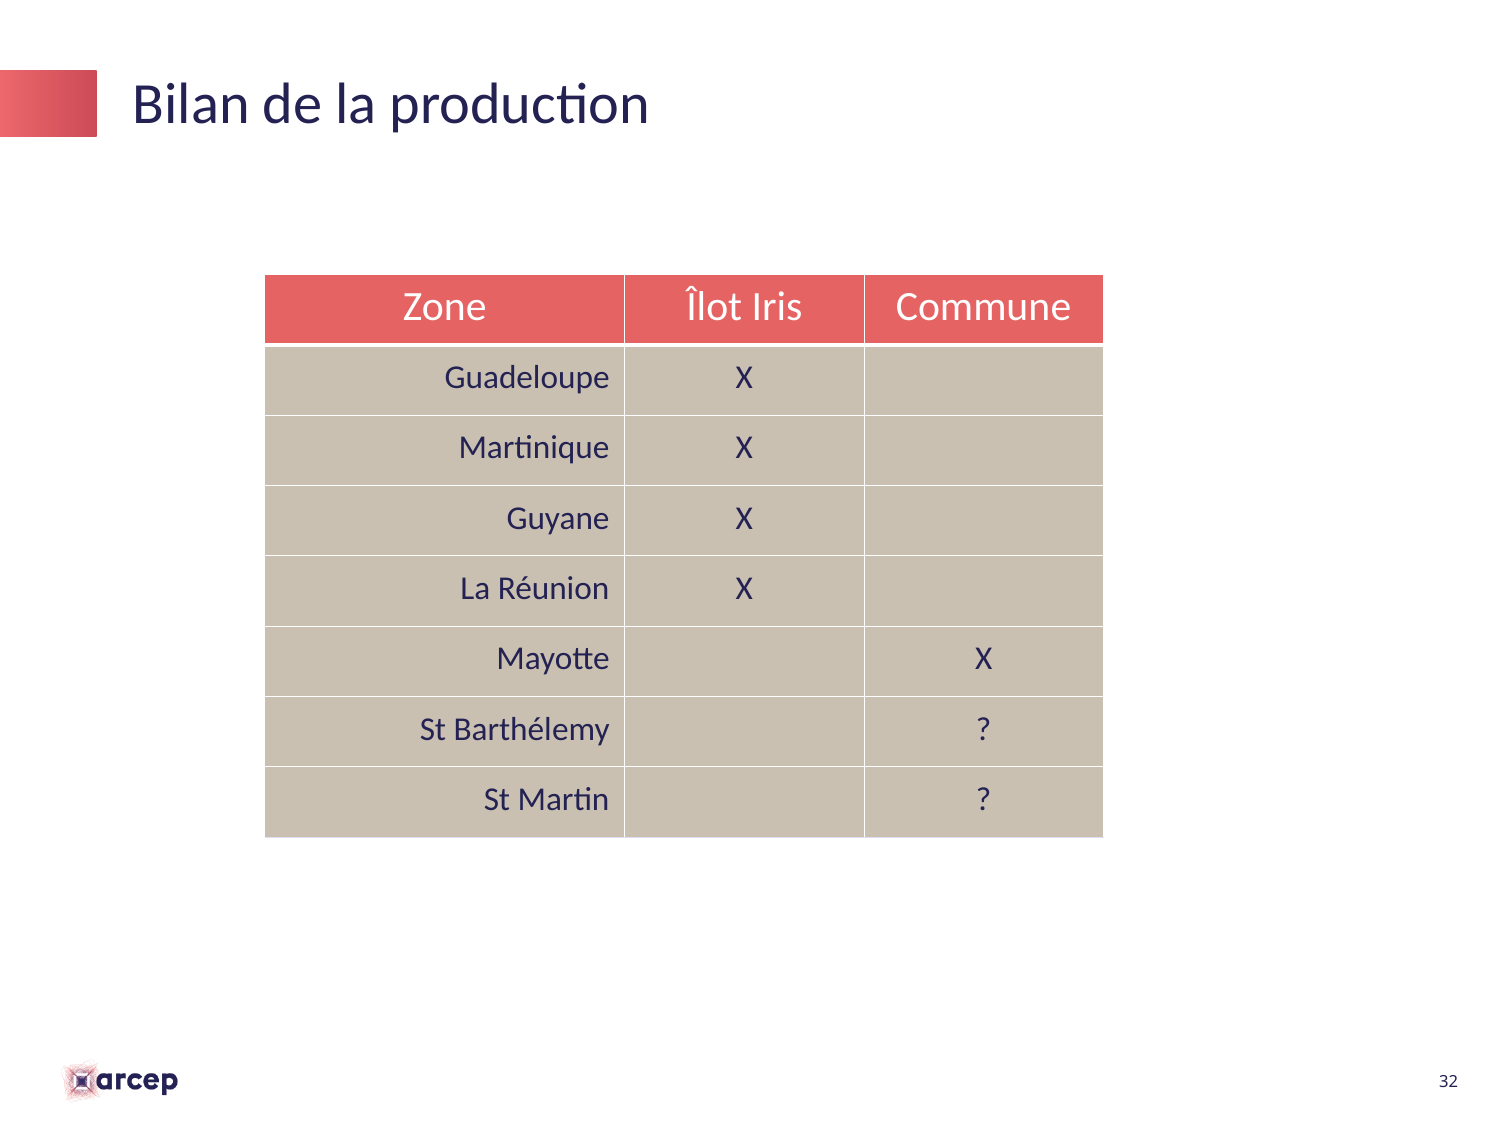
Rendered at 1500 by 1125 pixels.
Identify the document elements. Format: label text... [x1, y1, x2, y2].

table_cell La Réunion [265, 556, 624, 626]
table_cell Martinique [265, 416, 624, 485]
table_cell [625, 627, 864, 696]
table_cell [865, 556, 1103, 626]
title Bilan de la production [132, 53, 1437, 157]
table_cell St Barthélemy [265, 697, 624, 766]
table_cell X [625, 486, 864, 555]
table_cell X [625, 556, 864, 626]
table_cell X [625, 416, 864, 485]
table_cell Guadeloupe [265, 347, 624, 415]
table_cell Mayotte [265, 627, 624, 696]
table_cell St Martin [265, 767, 624, 837]
table_cell [865, 416, 1103, 485]
table_cell [625, 697, 864, 766]
table_cell ? [865, 767, 1103, 837]
table_cell [865, 486, 1103, 555]
table_cell [865, 347, 1103, 415]
table_cell Guyane [265, 486, 624, 555]
table_cell X [625, 347, 864, 415]
table_header Zone [265, 275, 624, 343]
picture [57, 1057, 184, 1104]
table_cell X [865, 627, 1103, 696]
table_cell ? [865, 697, 1103, 766]
table_header Commune [865, 275, 1103, 343]
table_header Îlot Iris [625, 275, 864, 343]
table_cell [625, 767, 864, 837]
